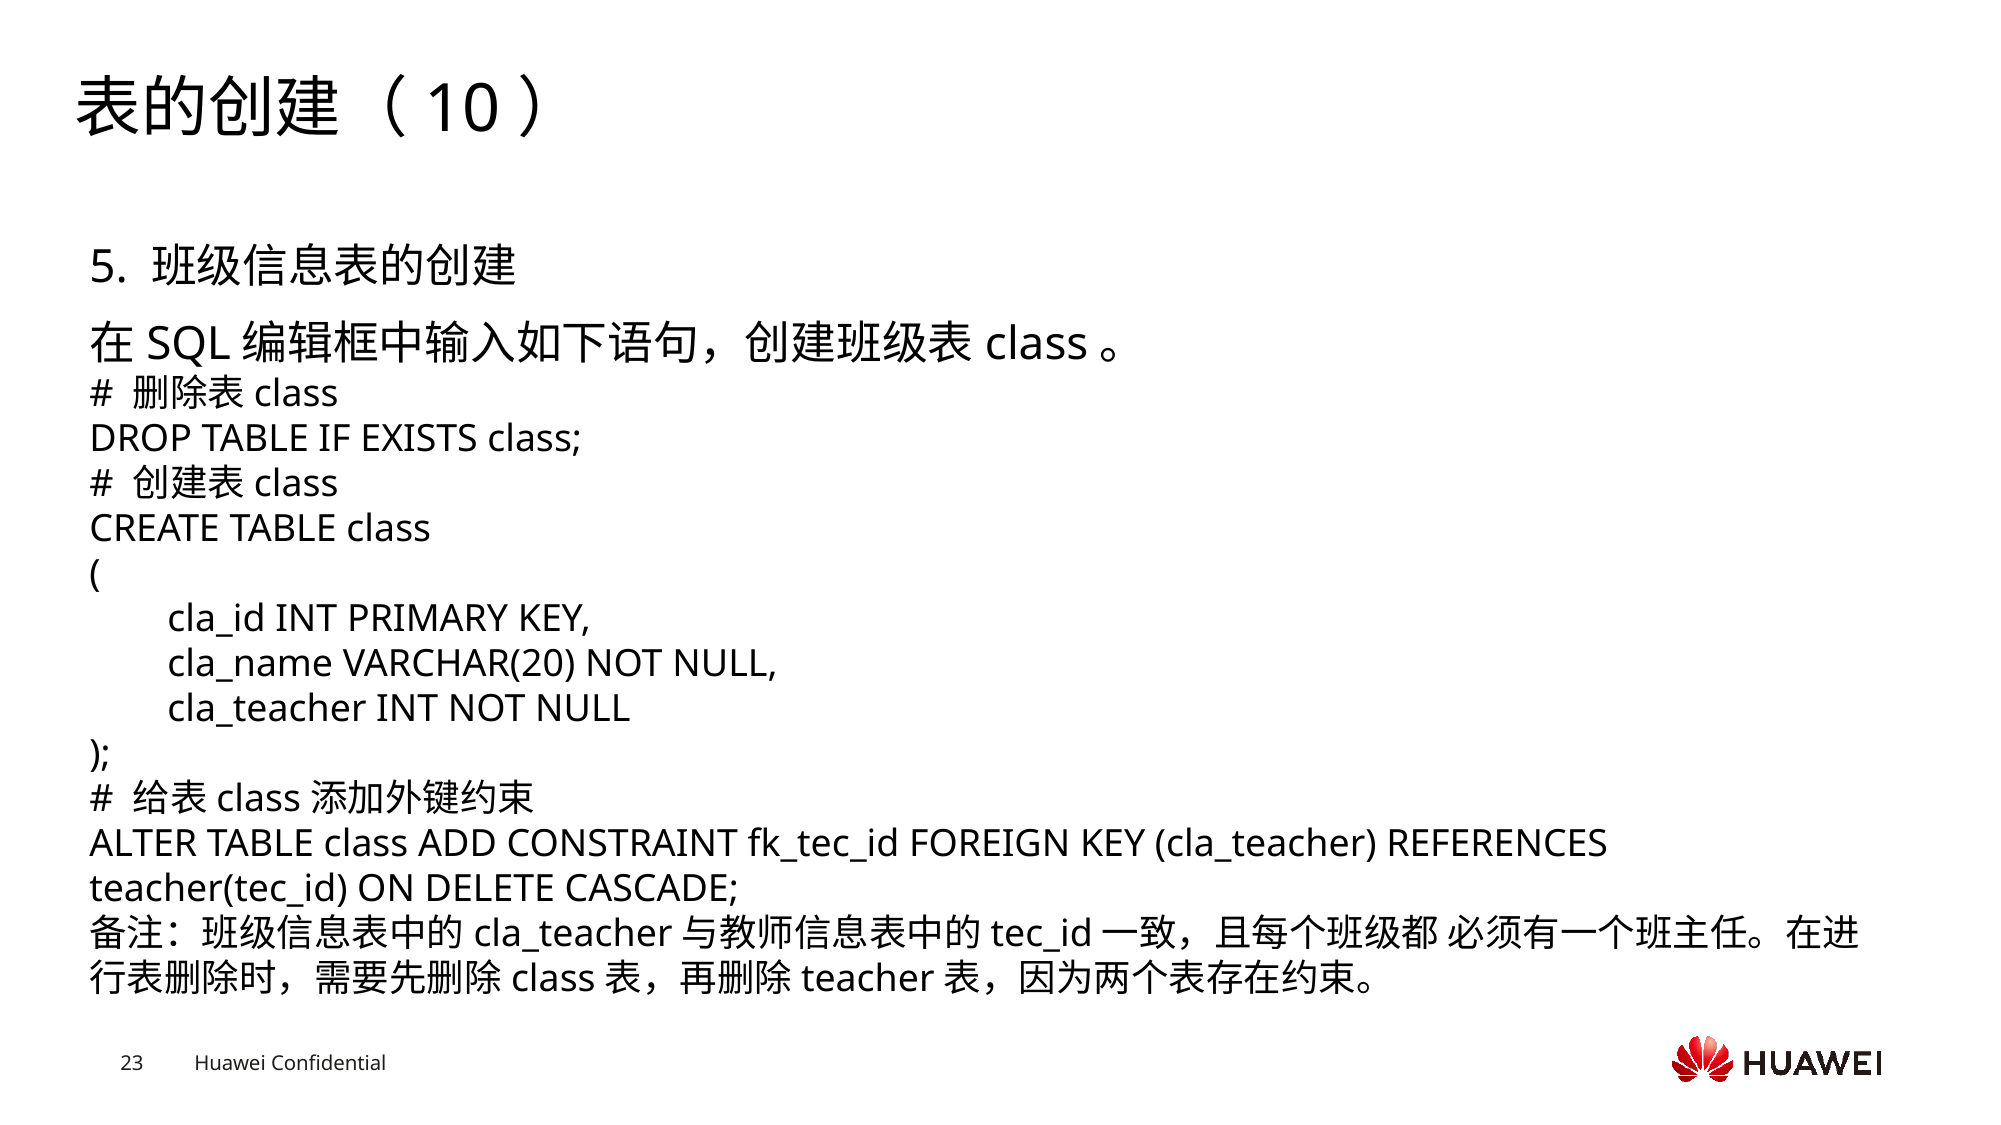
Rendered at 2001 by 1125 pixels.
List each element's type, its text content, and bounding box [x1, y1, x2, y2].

title 表的创建（10） [74, 73, 1928, 238]
text_box 5. 班级信息表的创建 在SQL编辑框中输入如下语句，创建班级表class。 # 删除表class DROP TABLE IF EXISTS class; # 创建表class CREATE TABLE class ( cla_id INT PRIMARY KEY, cla_name VARCHAR(20) NOT NULL, cla_teacher INT NOT NULL ); # 给表class添加外键约束 ALTER TABLE class ADD CONSTRAINT fk_tec_id FOREIGN KEY (cla_teacher) REFERENCES teacher(tec_id) ON DELETE CASCADE; 备注：班级信息表中的cla_teacher与教师信息表中的tec_id一致，且每个班级都 必须有一个班主任。在进行表删除时，需要先删除class表，再删除teacher表，因为两个表存在约束。 [74, 207, 1882, 1007]
picture [1672, 1036, 1881, 1082]
